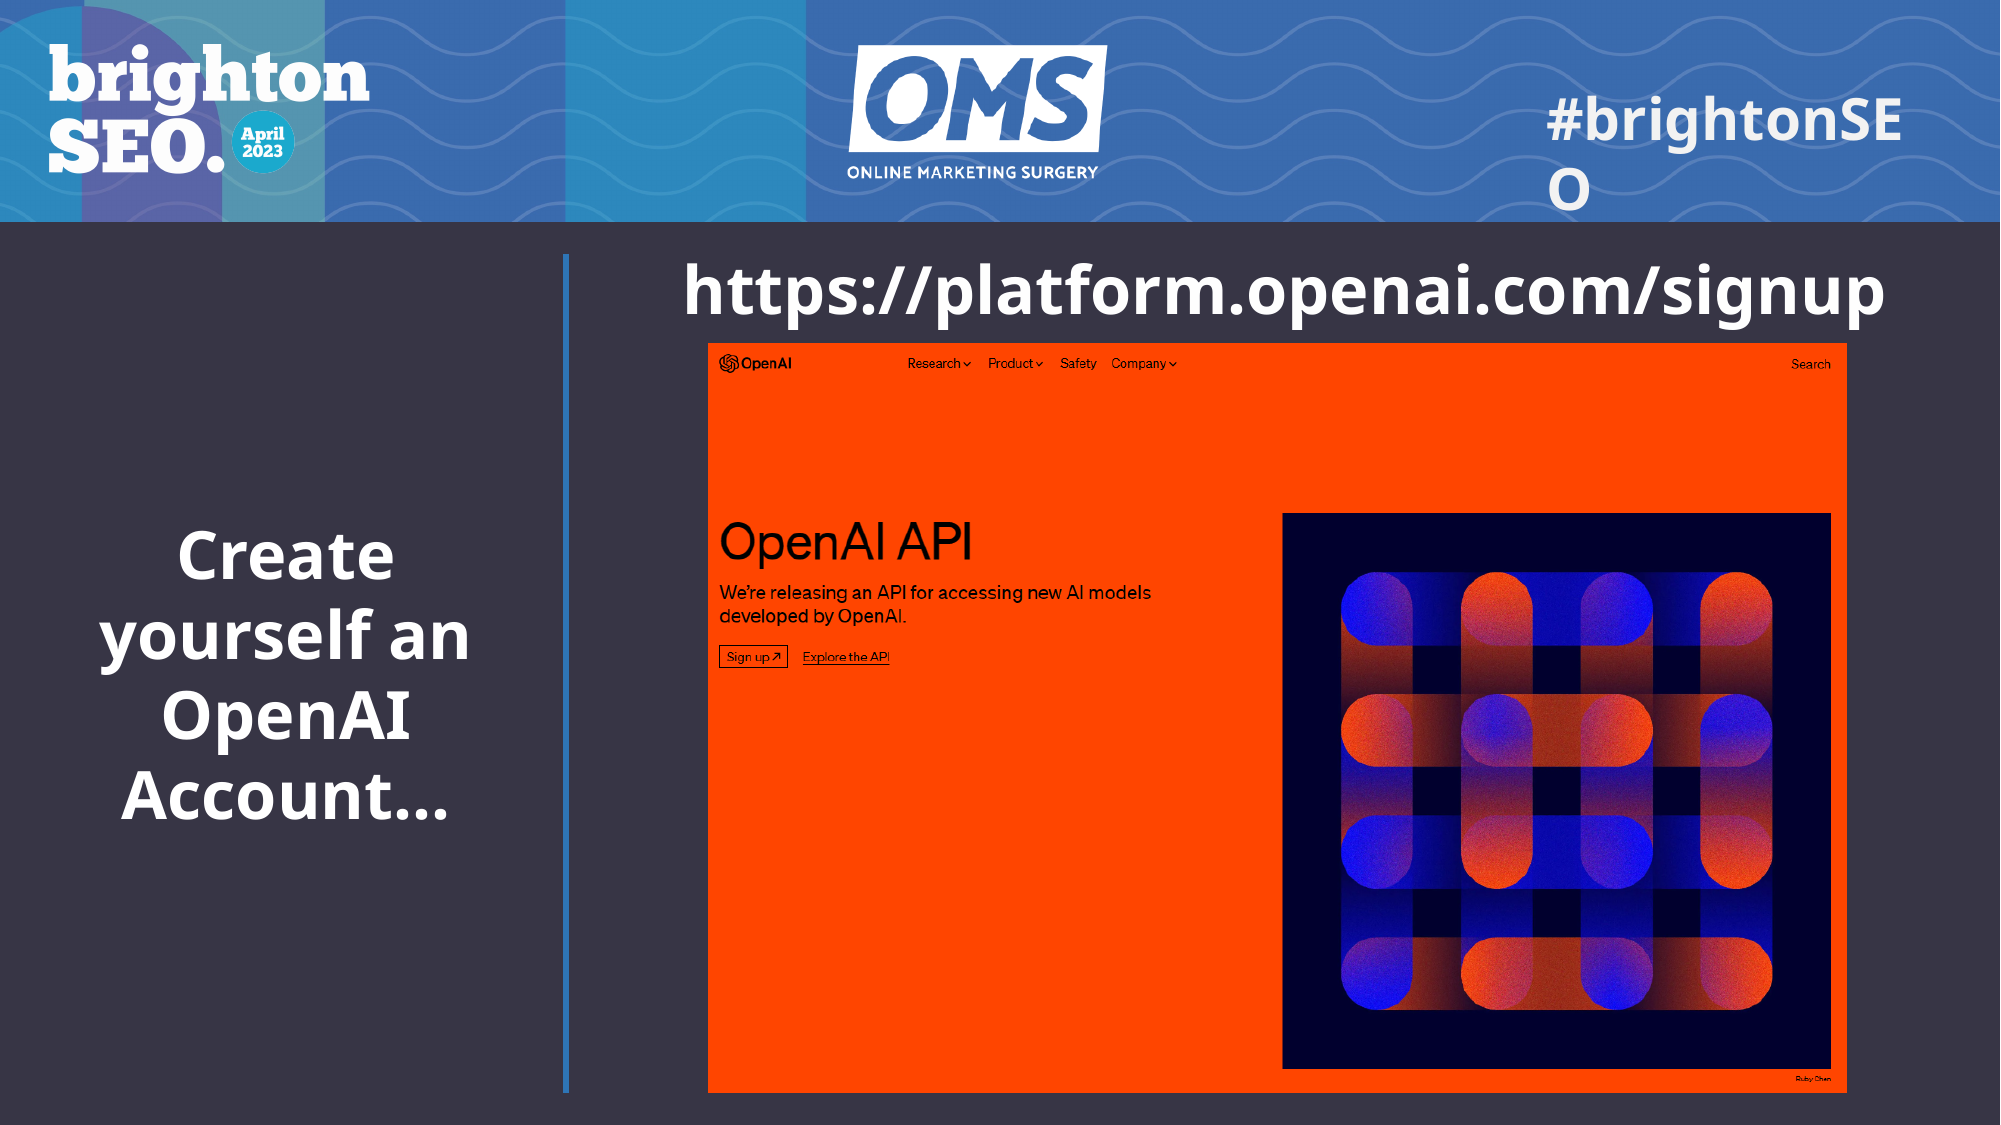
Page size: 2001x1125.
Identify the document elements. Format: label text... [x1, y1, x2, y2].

text_box https://platform.openai.com/signup [602, 254, 1968, 322]
text_box Create yourself an OpenAI Account… [32, 253, 540, 1093]
picture [0, 0, 2000, 222]
text_box #brightonSEO [1531, 222, 1952, 230]
picture [708, 343, 1847, 1093]
